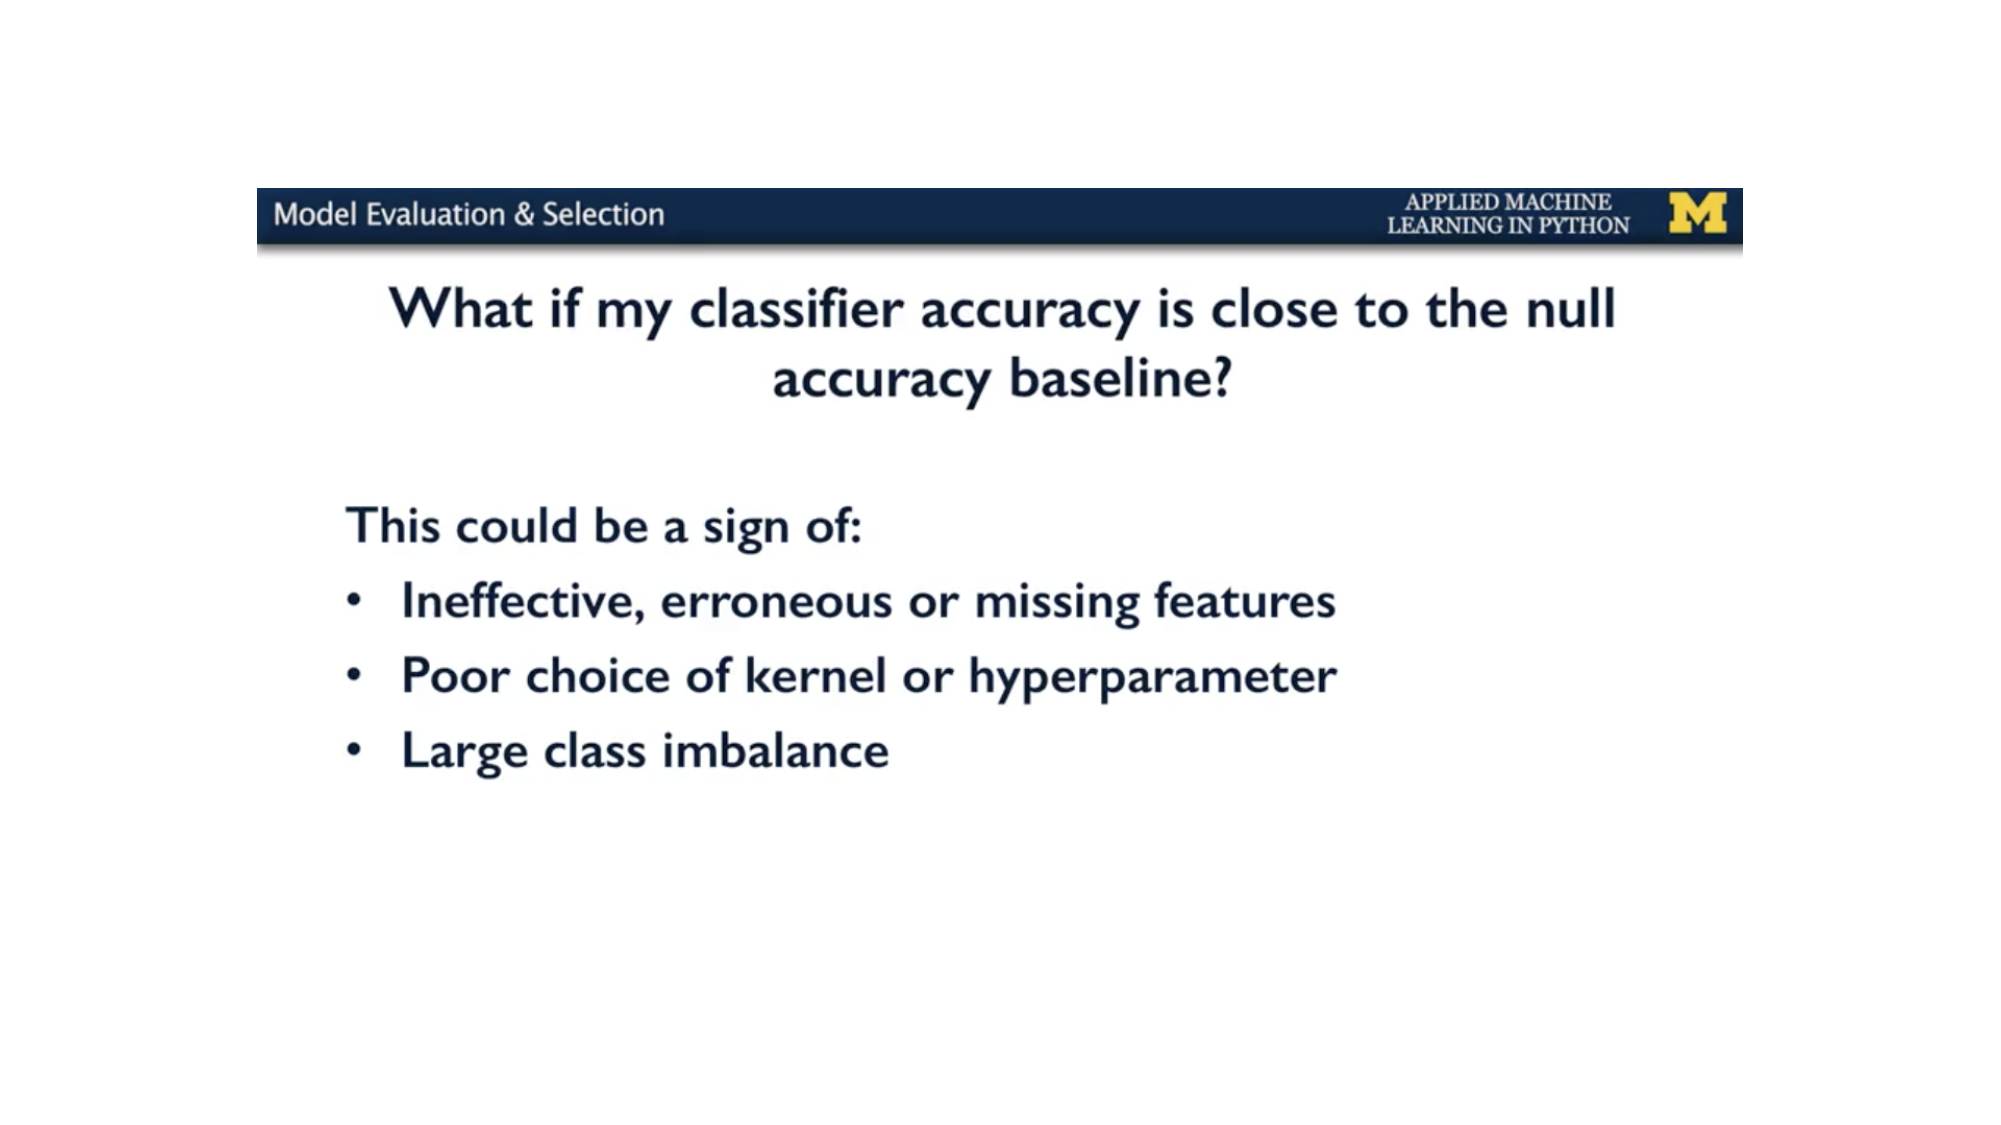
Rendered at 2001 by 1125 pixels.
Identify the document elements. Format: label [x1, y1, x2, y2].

picture [257, 188, 1743, 937]
